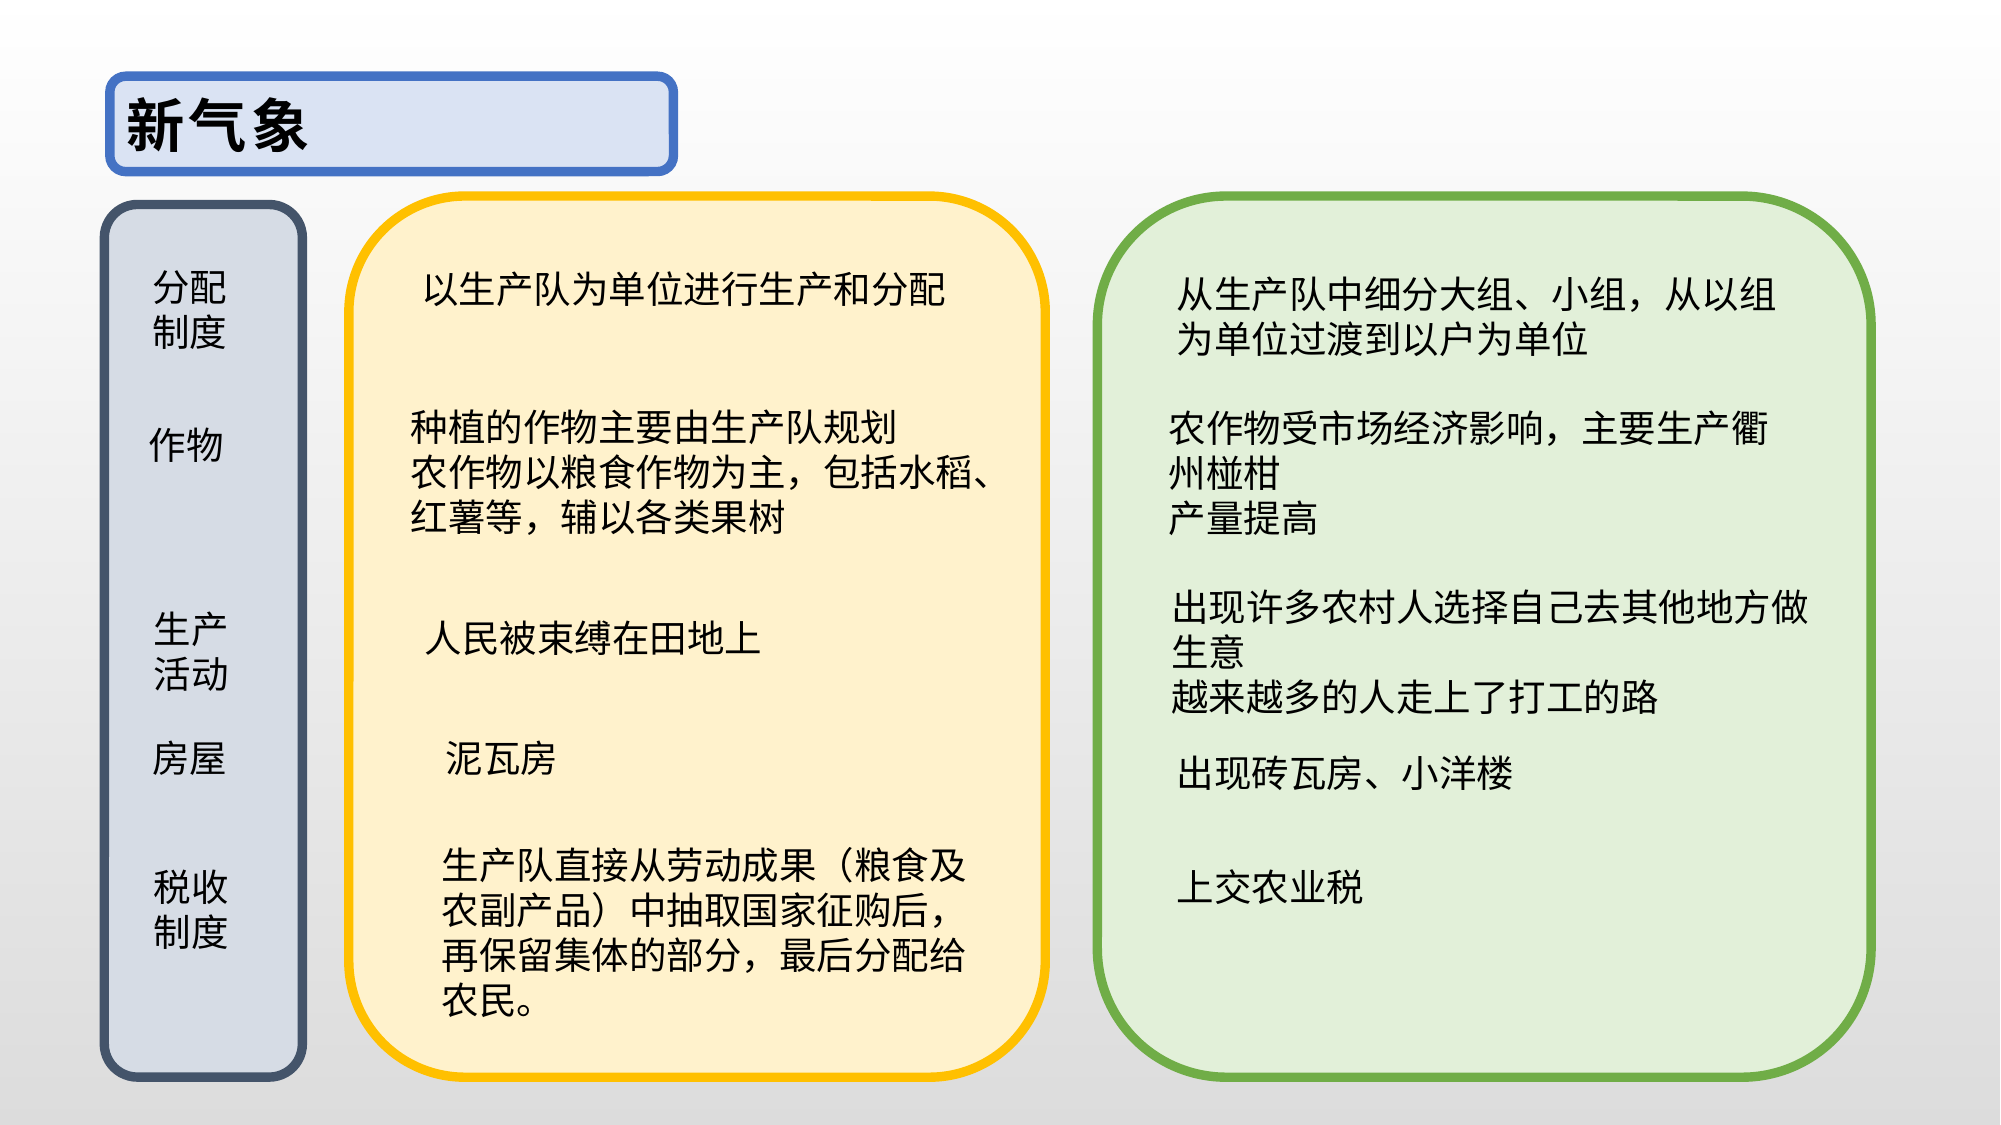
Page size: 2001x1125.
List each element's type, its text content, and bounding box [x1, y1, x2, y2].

text_box 生产队直接从劳动成果（粮食及农副产品）中抽取国家征购后，再保留集体的部分，最后分配给农民。 [427, 834, 983, 1030]
text_box 以生产队为单位进行生产和分配 [406, 258, 983, 319]
text_box 出现许多农村人选择自己去其他地方做生意 越来越多的人走上了打工的路 [1156, 576, 1824, 726]
text_box 房屋 [137, 727, 255, 788]
text_box 种植的作物主要由生产队规划 农作物以粮食作物为主，包括水稻、红薯等，辅以各类果树 [395, 396, 993, 547]
text_box 出现砖瓦房、小洋楼 [1162, 742, 1700, 803]
text_box 农作物受市场经济影响，主要生产衢州椪柑 产量提高 [1153, 397, 1814, 548]
text_box 人民被束缚在田地上 [409, 607, 985, 667]
text_box 从生产队中细分大组、小组，从以组为单位过渡到以户为单位 [1162, 263, 1818, 369]
text_box [103, 203, 304, 1079]
text_box 作物 [133, 414, 268, 475]
text_box 泥瓦房 [430, 727, 836, 788]
text_box [1096, 194, 1873, 1079]
text_box 分配制度 [137, 256, 275, 362]
text_box 税收制度 [138, 856, 268, 962]
text_box 上交农业税 [1162, 856, 1600, 917]
text_box 生产活动 [138, 598, 277, 704]
text_box [347, 194, 1047, 1079]
title 新气象 [109, 70, 1891, 178]
